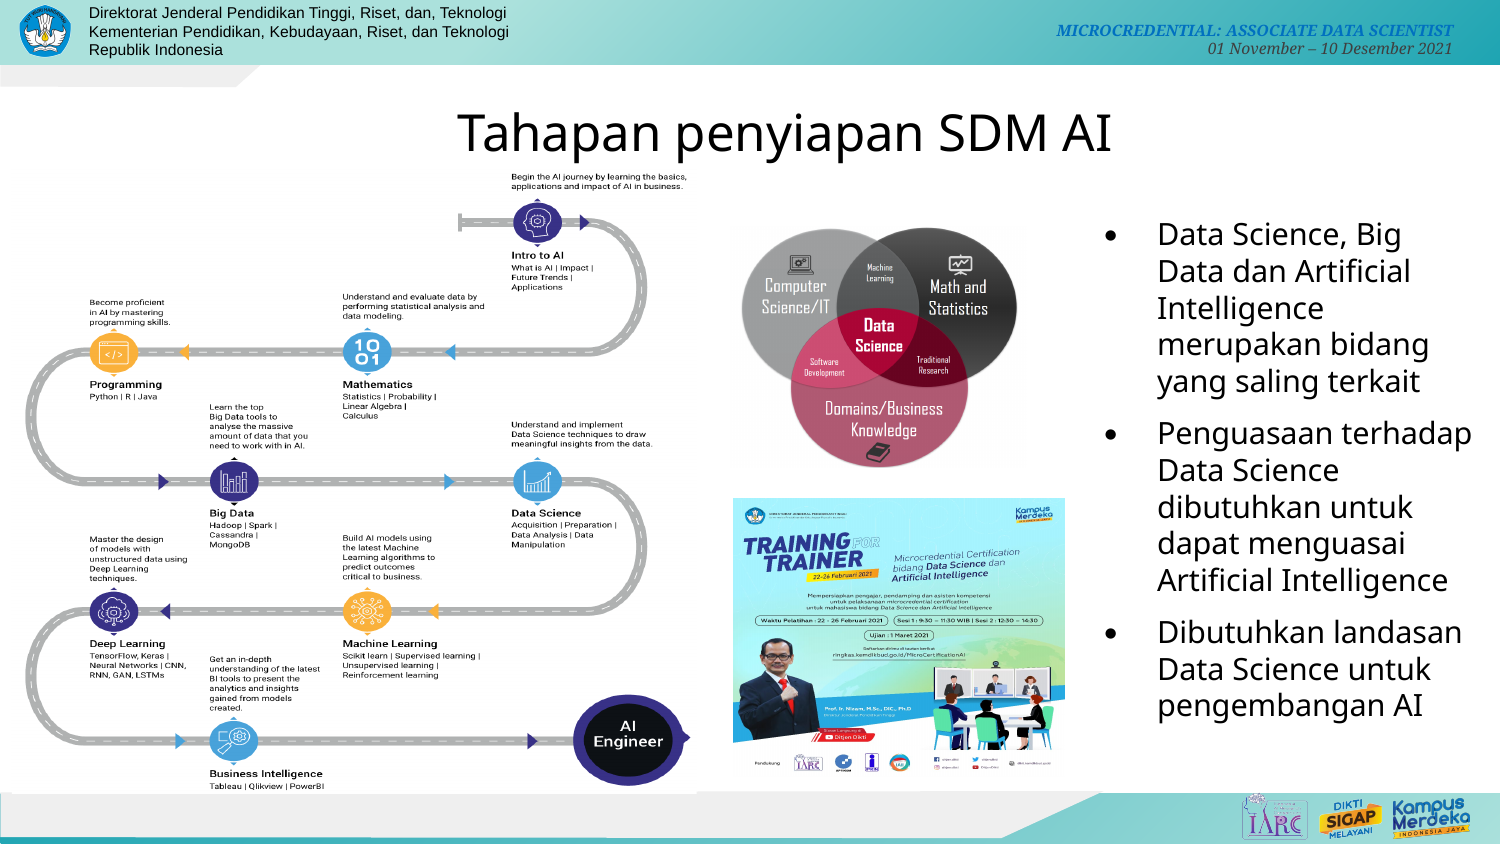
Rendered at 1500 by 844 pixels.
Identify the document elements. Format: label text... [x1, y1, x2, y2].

picture [1237, 790, 1312, 843]
picture [732, 497, 1066, 777]
picture [1393, 798, 1470, 839]
picture [16, 3, 74, 61]
text_box Tahapan penyiapan SDM AI [64, 80, 1375, 181]
picture [729, 226, 1027, 469]
picture [11, 169, 697, 794]
text_box Data Science, Big Data dan Artificial Intelligence merupakan bidang yang saling terkait Penguasaan terhadap Data Science dibutuhkan untuk dapat menguasai Artificial Intelligence Dibutuhkan landasan Data Science untuk pengembangan AI [1087, 215, 1474, 750]
picture [1319, 796, 1382, 842]
